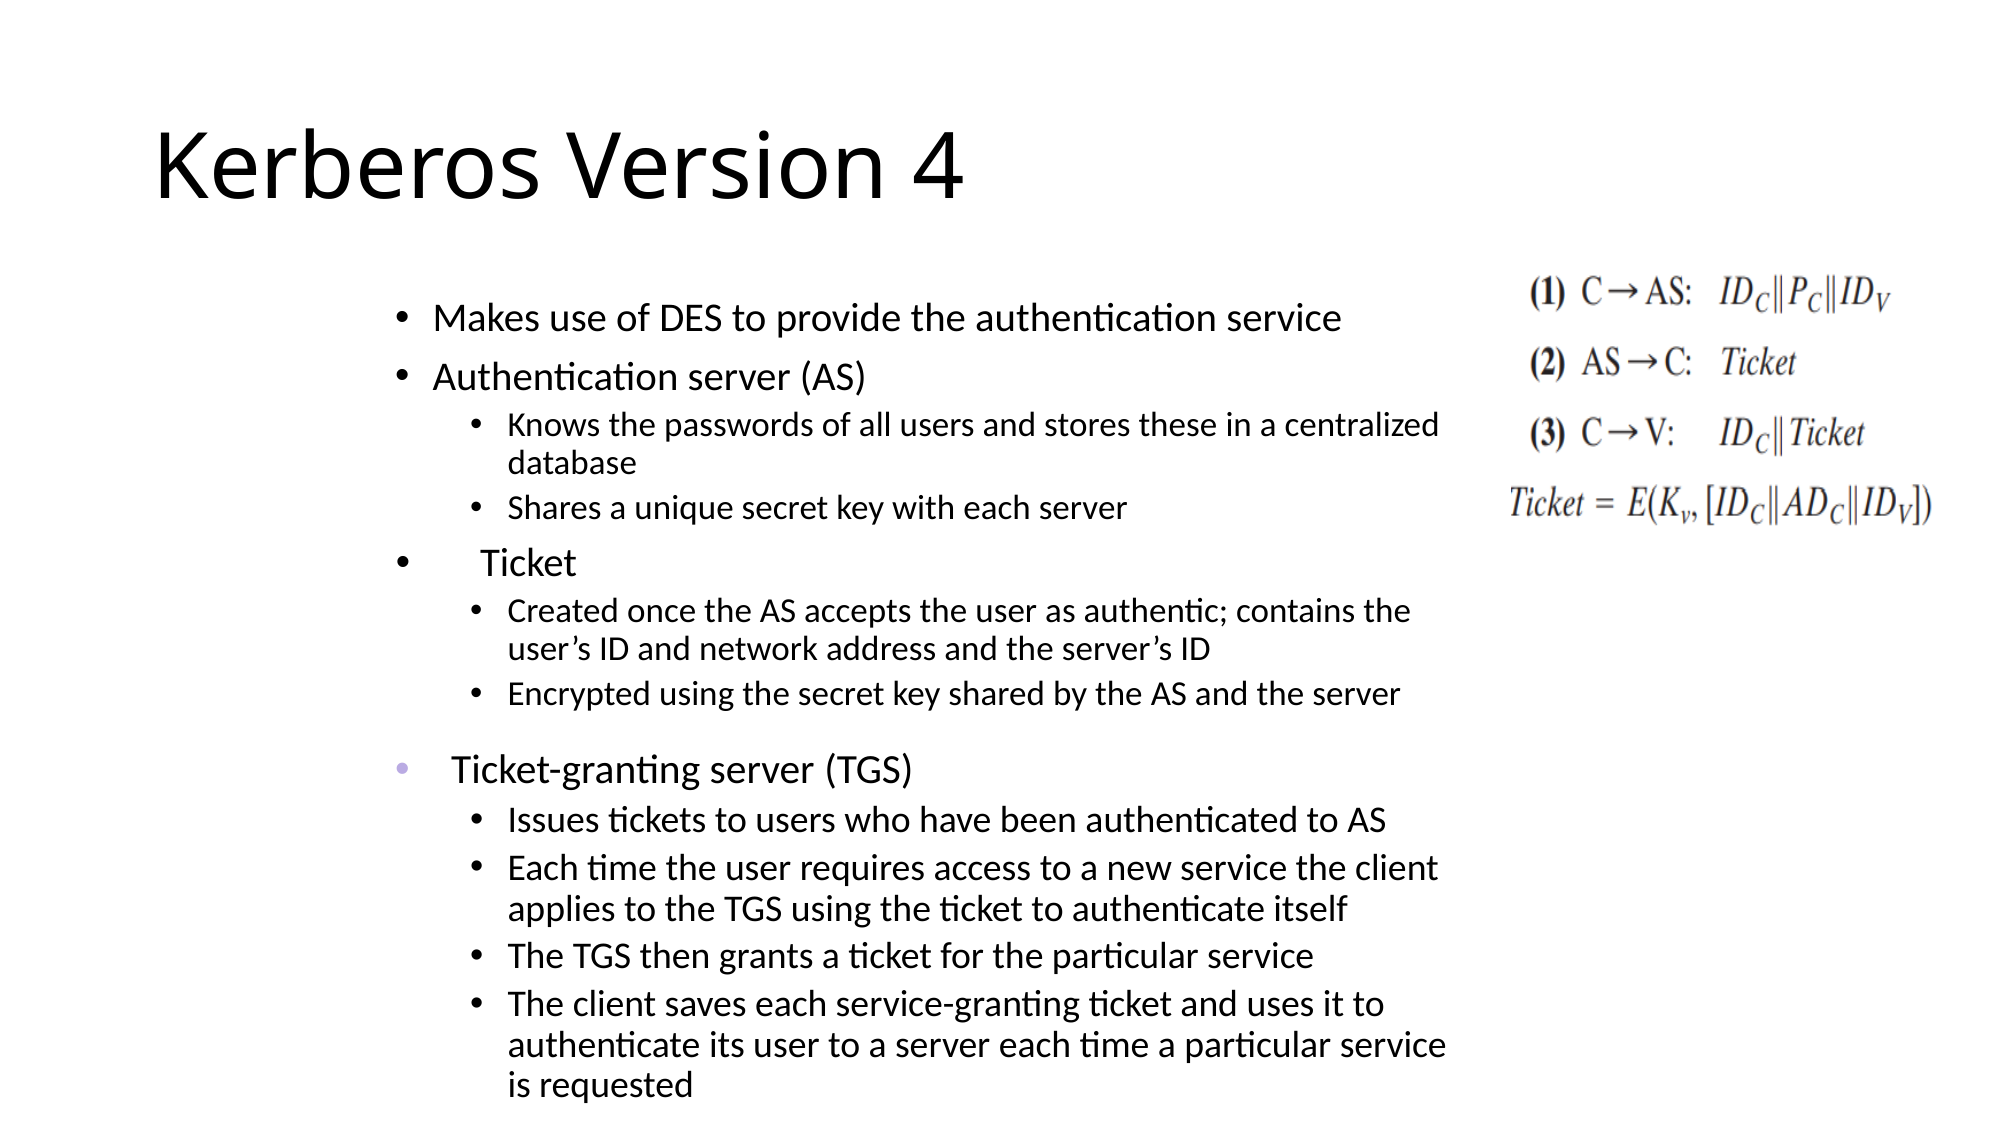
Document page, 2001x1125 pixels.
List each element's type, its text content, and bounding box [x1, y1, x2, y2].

picture [1511, 240, 1990, 563]
title Kerberos Version 4 [137, 59, 1863, 278]
list Makes use of DES to provide the authentication service Authentication server (AS) Knows the passwords of all users and stores these in a centralized database Shares a unique secret key with each server Ticket Created once the AS accepts the user as authentic; contains the user’s ID and network address and the server’s ID Encrypted using the secret key shared by the AS and the server Ticket-granting server (TGS) Issues tickets to users who have been authenticated to AS Each time the user requires access to a new service the client applies to the TGS using the ticket to authenticate itself The TGS then grants a ticket for the particular service The client saves each service-granting ticket and uses it to authenticate its user to a server each time a particular service is requested [379, 289, 1470, 1125]
